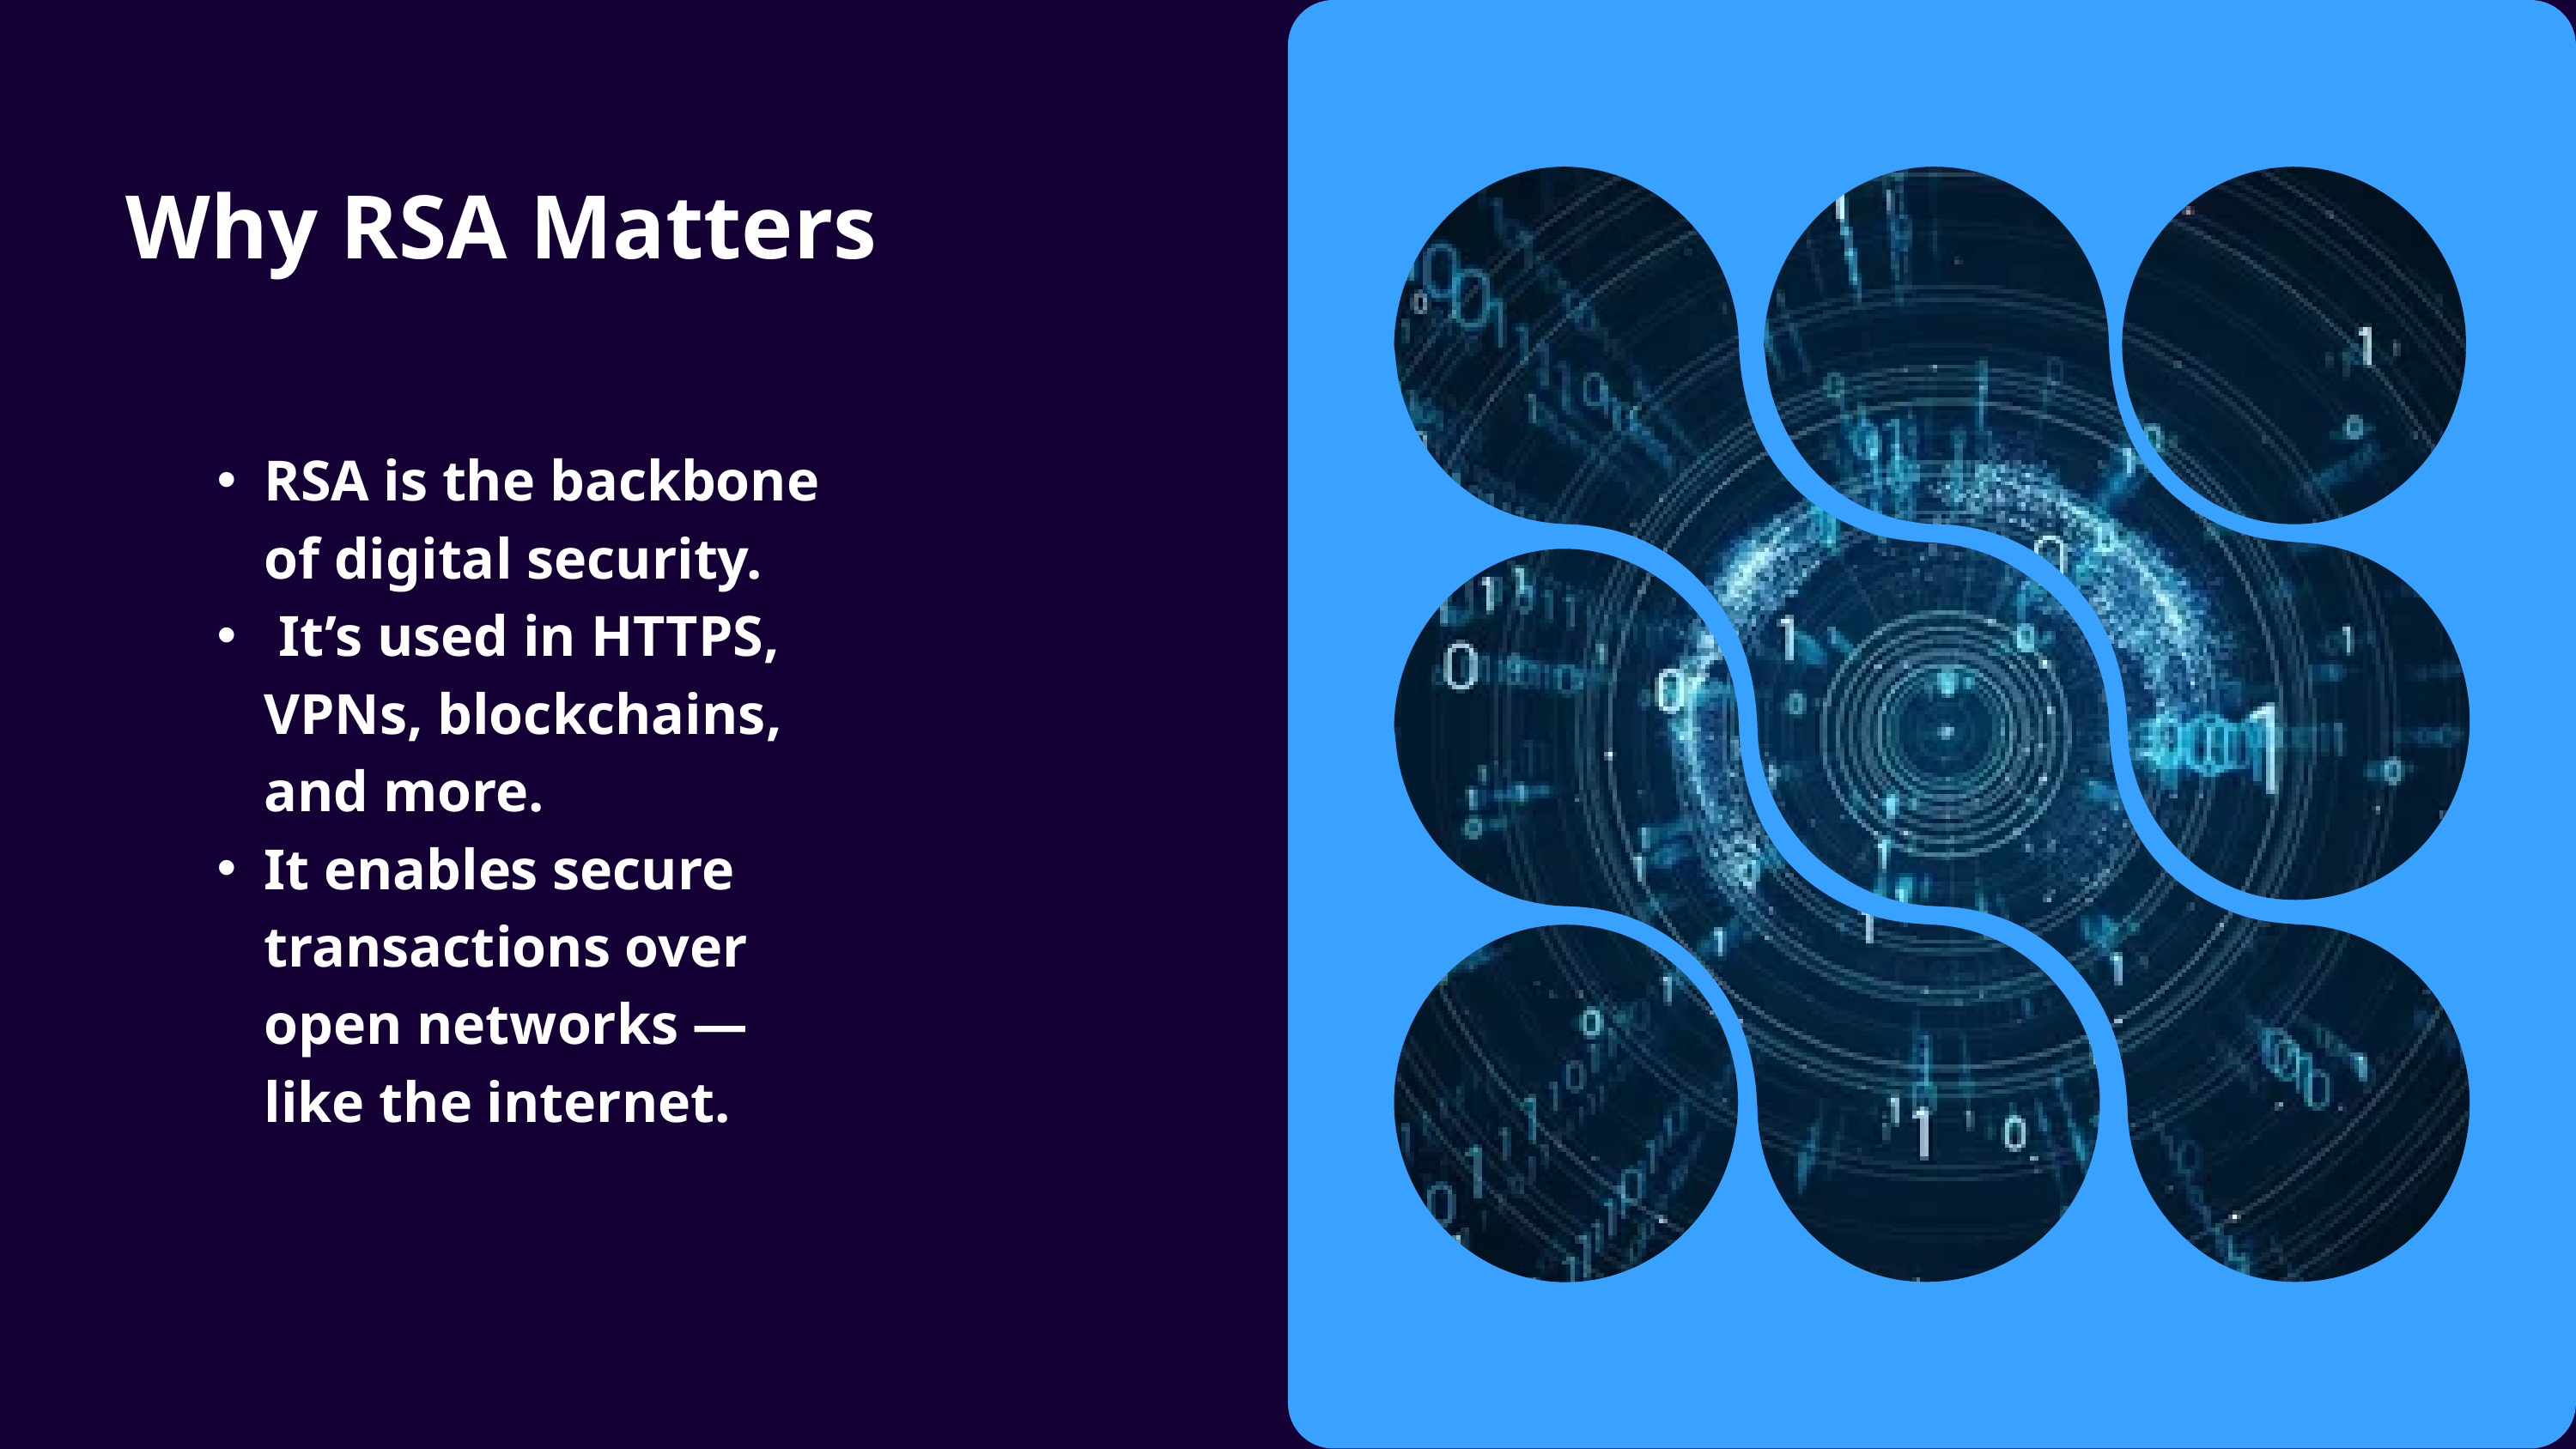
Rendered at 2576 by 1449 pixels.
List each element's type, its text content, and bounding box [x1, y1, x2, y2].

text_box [1287, 0, 2576, 1449]
text_box Why RSA Matters [120, 153, 882, 276]
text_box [1394, 166, 2470, 1282]
text_box RSA is the backbone of digital security. It’s used in HTTPS, VPNs, blockchains, and more. It enables secure transactions over open networks — like the internet. [169, 434, 833, 1211]
